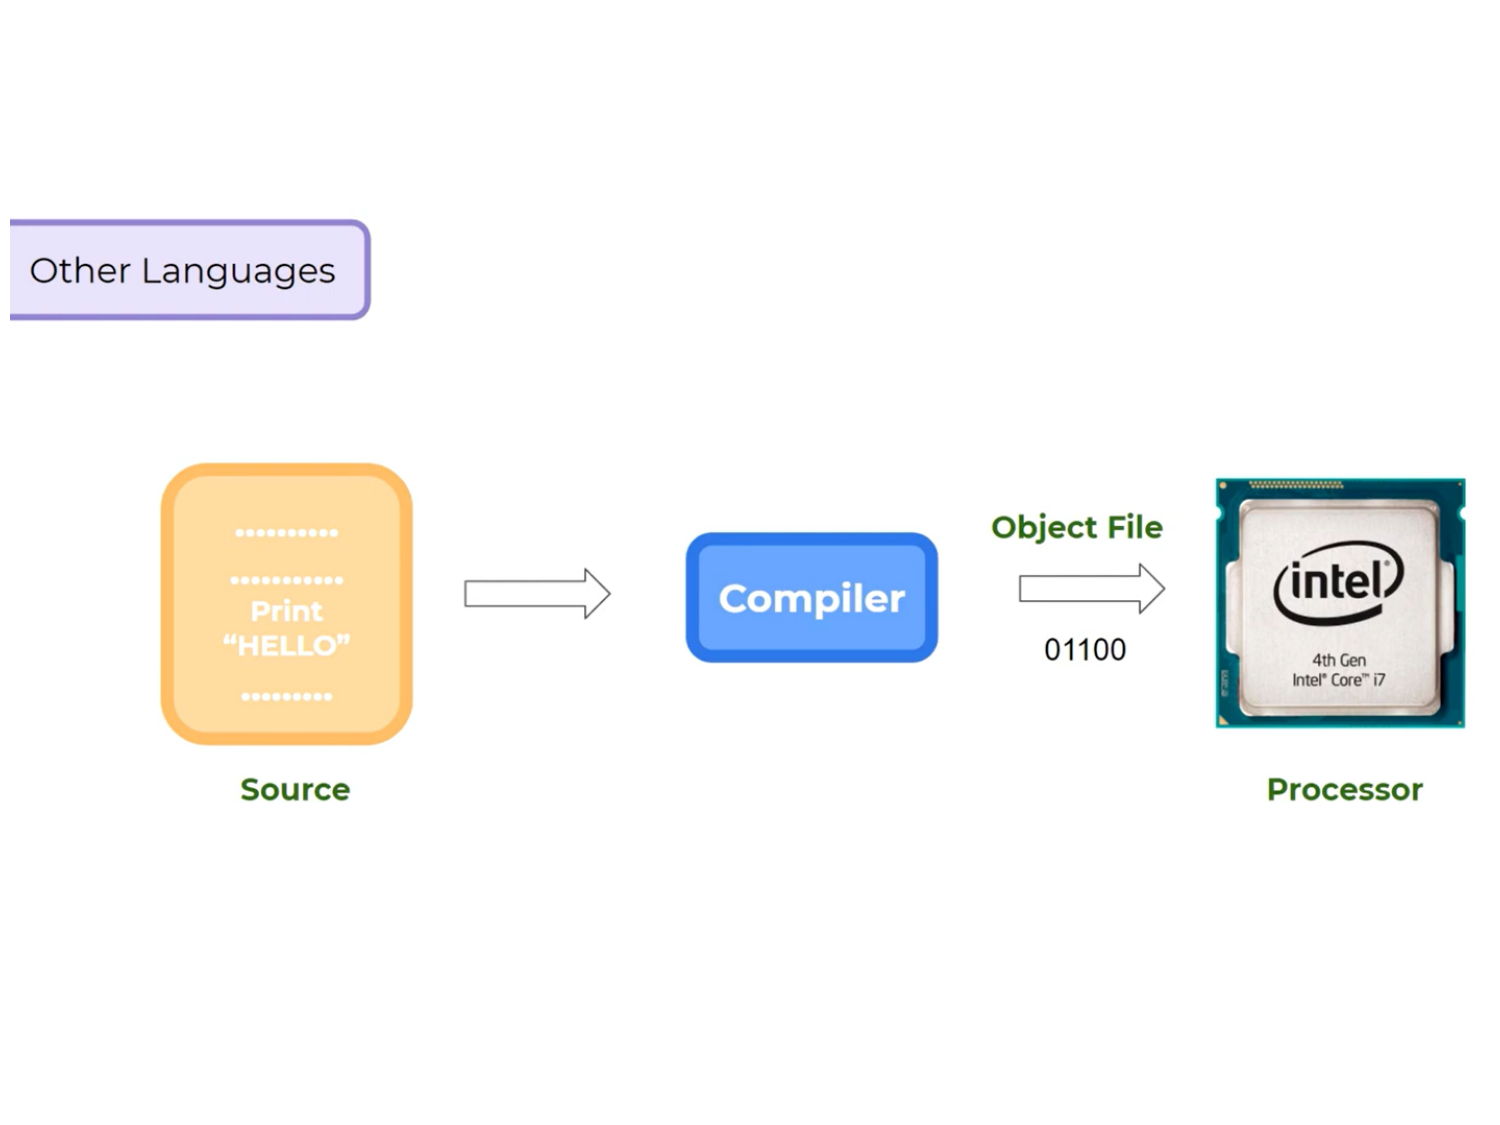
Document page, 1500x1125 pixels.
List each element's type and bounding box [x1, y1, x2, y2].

picture [10, 193, 1490, 932]
